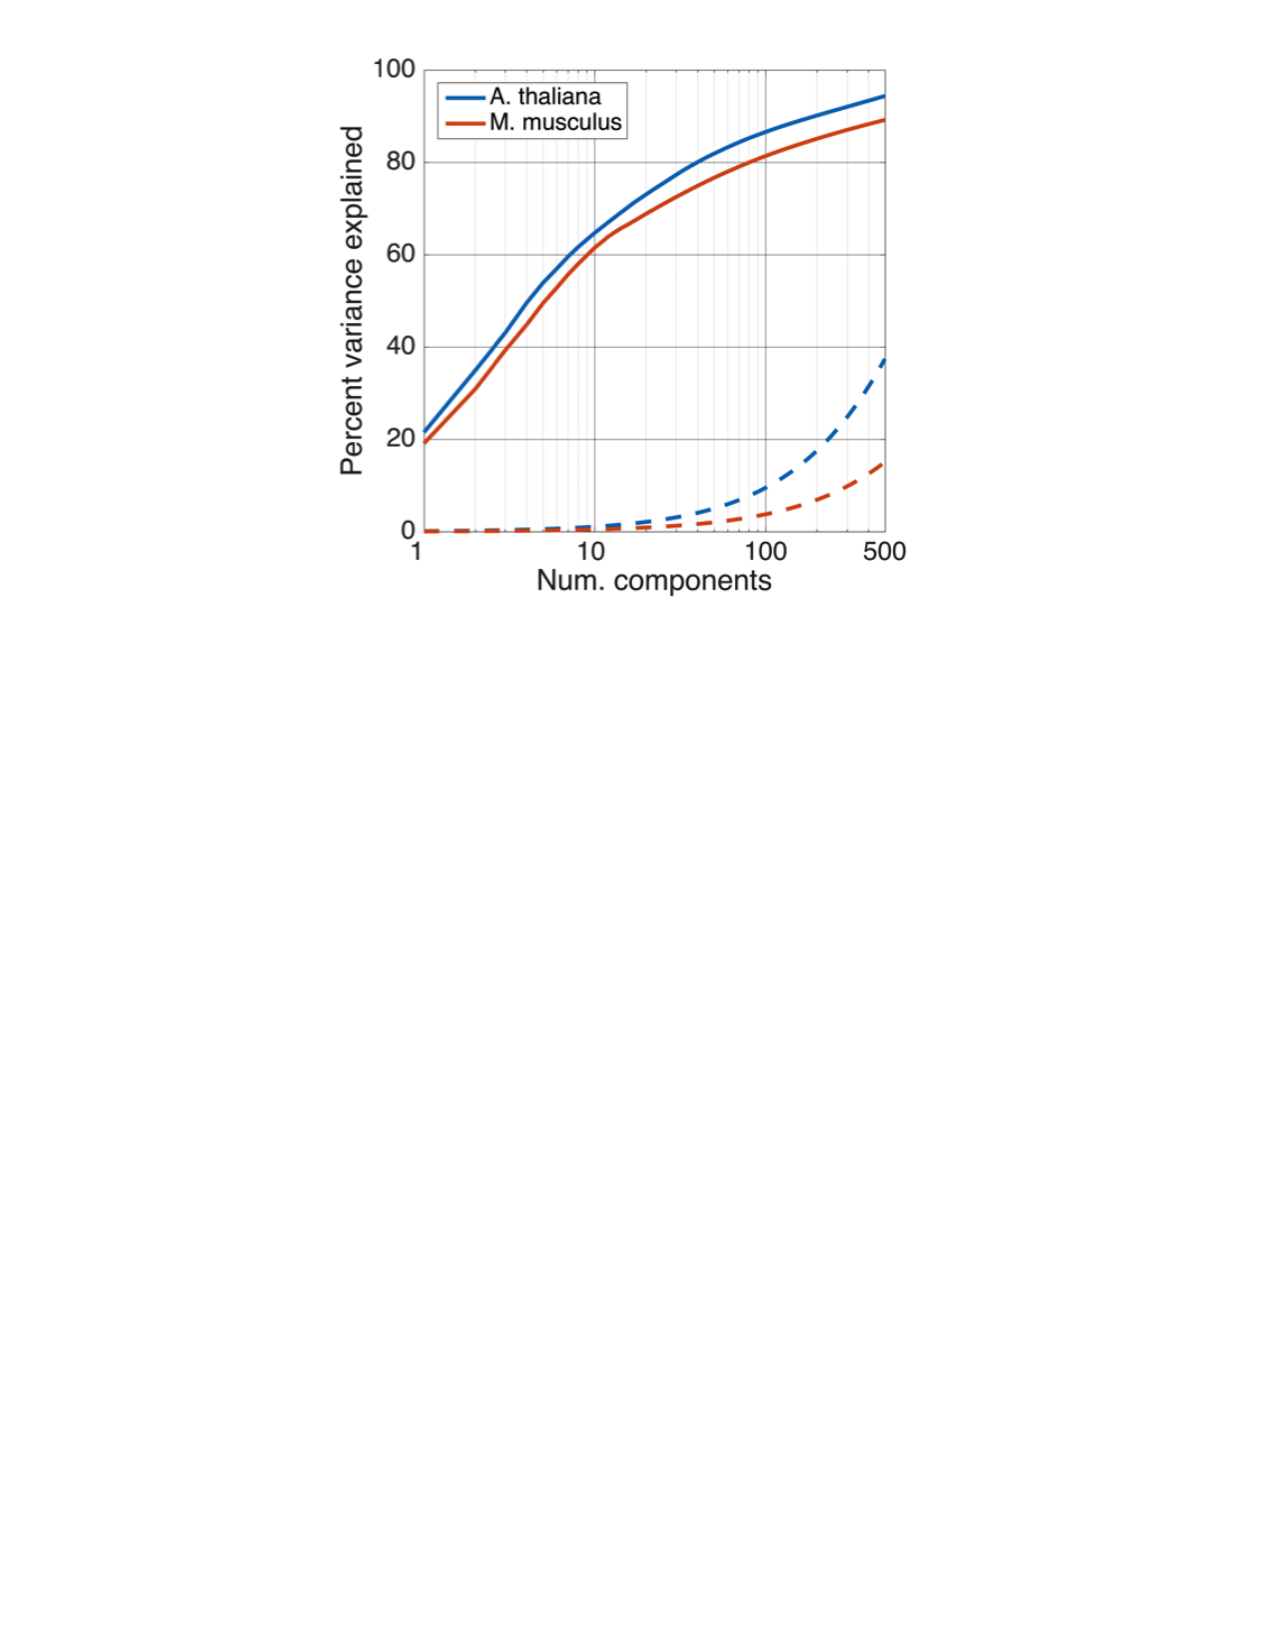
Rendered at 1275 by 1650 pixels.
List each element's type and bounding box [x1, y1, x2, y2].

picture [335, 26, 920, 597]
